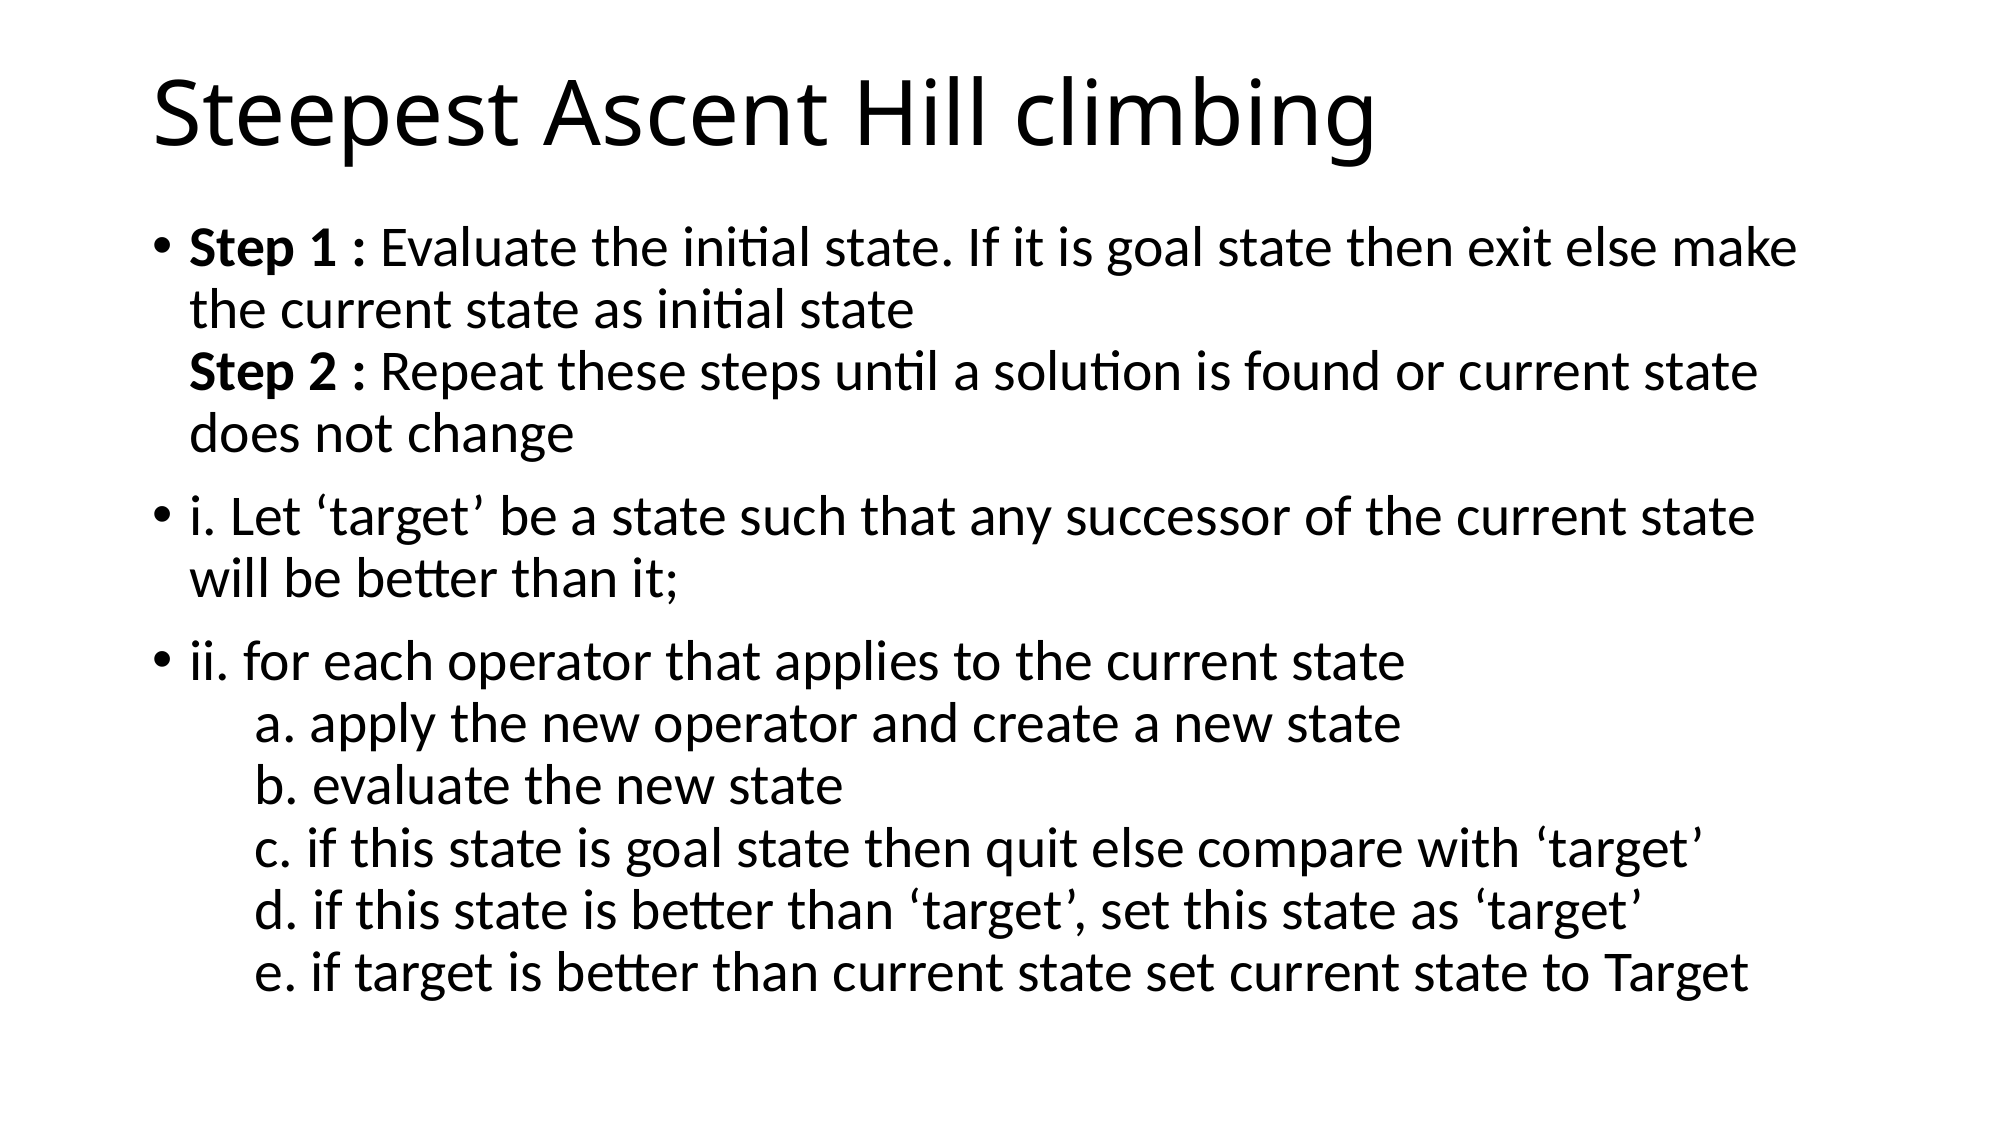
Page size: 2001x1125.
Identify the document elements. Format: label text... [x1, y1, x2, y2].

title Steepest Ascent Hill climbing [137, 59, 1828, 174]
list Step 1 : Evaluate the initial state. If it is goal state then exit else make the current state as initial state Step 2 : Repeat these steps until a solution is found or current state does not change i. Let ‘target’ be a state such that any successor of the current state will be better than it; ii. for each operator that applies to the current state a. apply the new operator and create a new state b. evaluate the new state c. if this state is goal state then quit else compare with ‘target’ d. if this state is better than ‘target’, set this state as ‘target’ e. if target is better than current state set current state to Target [137, 209, 1863, 1014]
